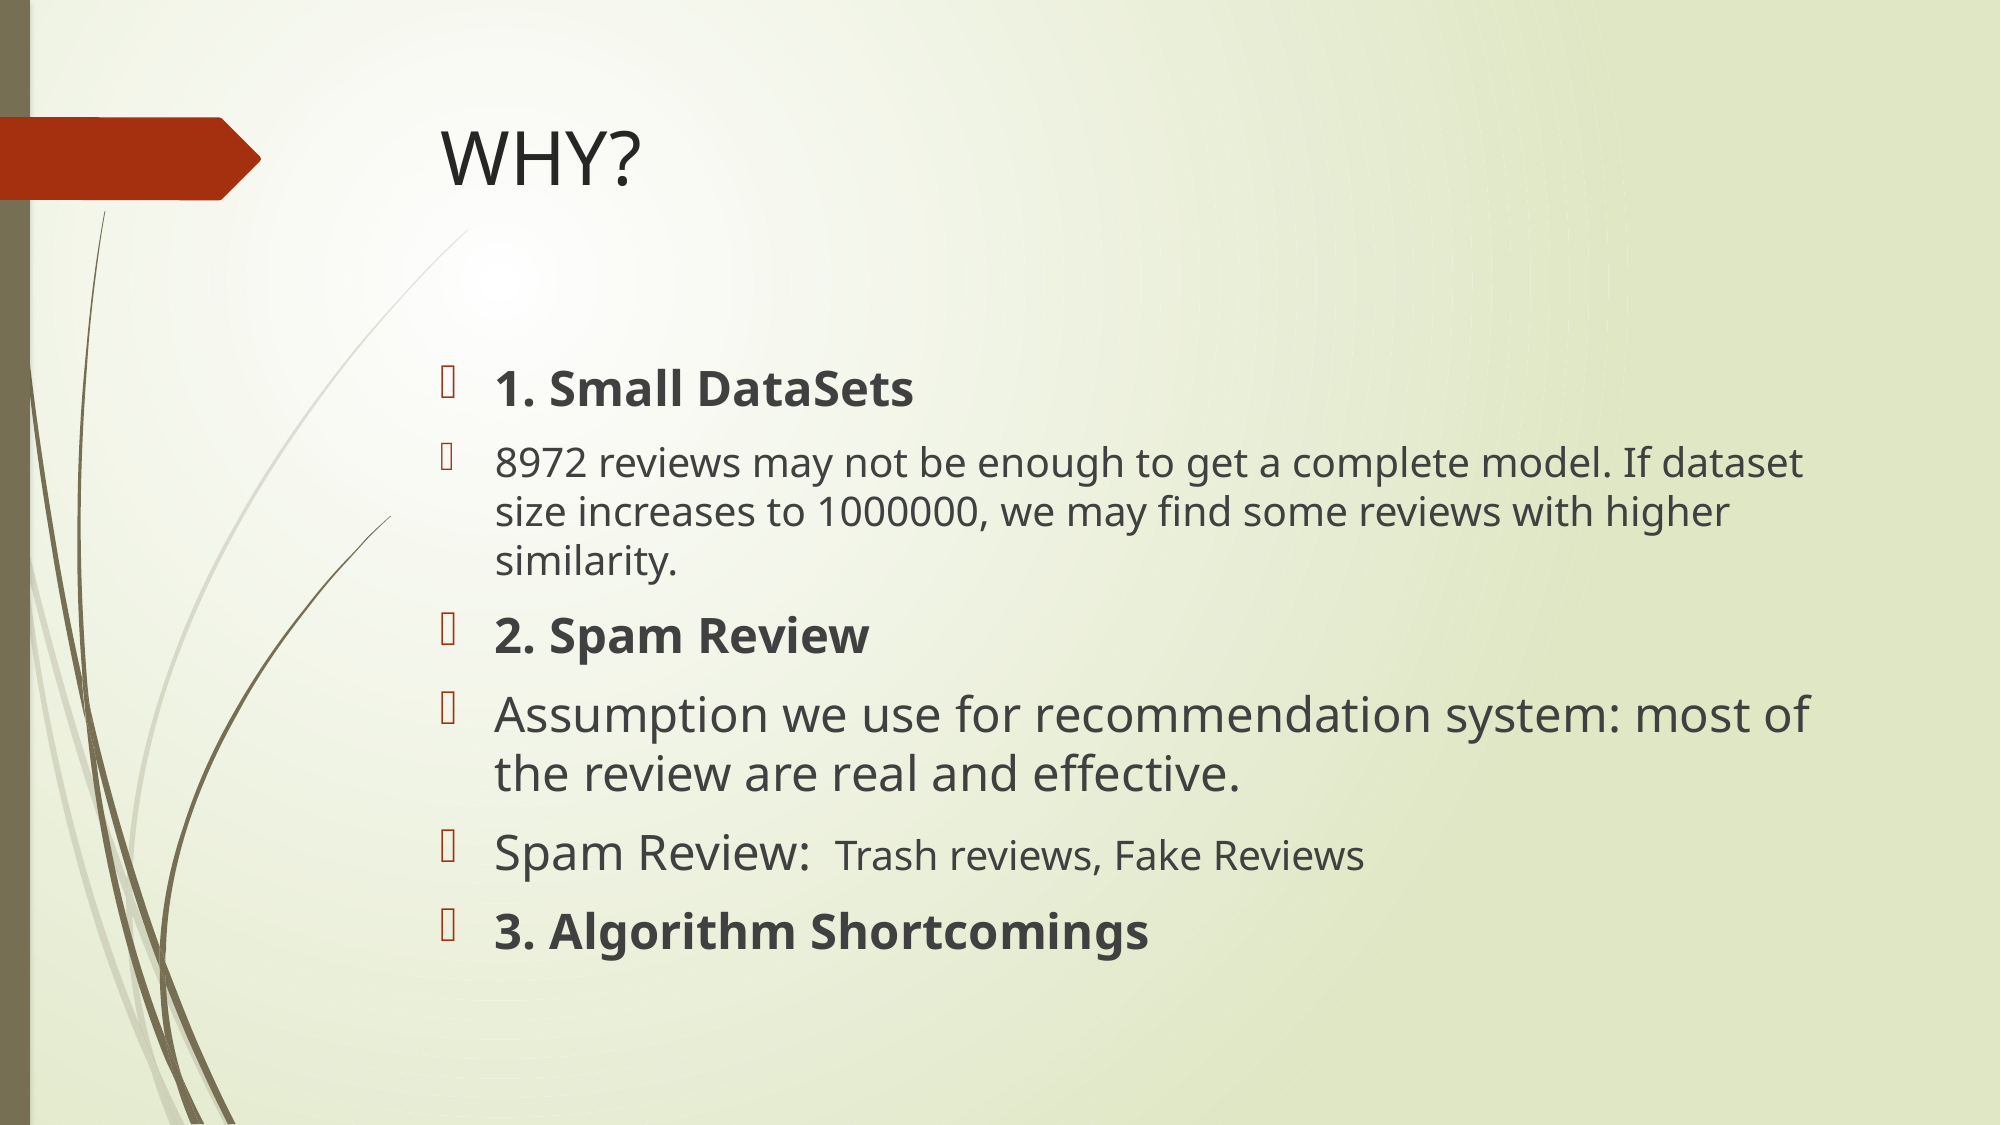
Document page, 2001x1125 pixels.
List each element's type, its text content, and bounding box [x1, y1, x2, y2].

list 1. Small DataSets 8972 reviews may not be enough to get a complete model. If dataset size increases to 1000000, we may find some reviews with higher similarity. 2. Spam Review Assumption we use for recommendation system: most of the review are real and effective. Spam Review: Trash reviews, Fake Reviews 3. Algorithm Shortcomings [424, 350, 1888, 970]
title WHY? [425, 102, 1888, 313]
